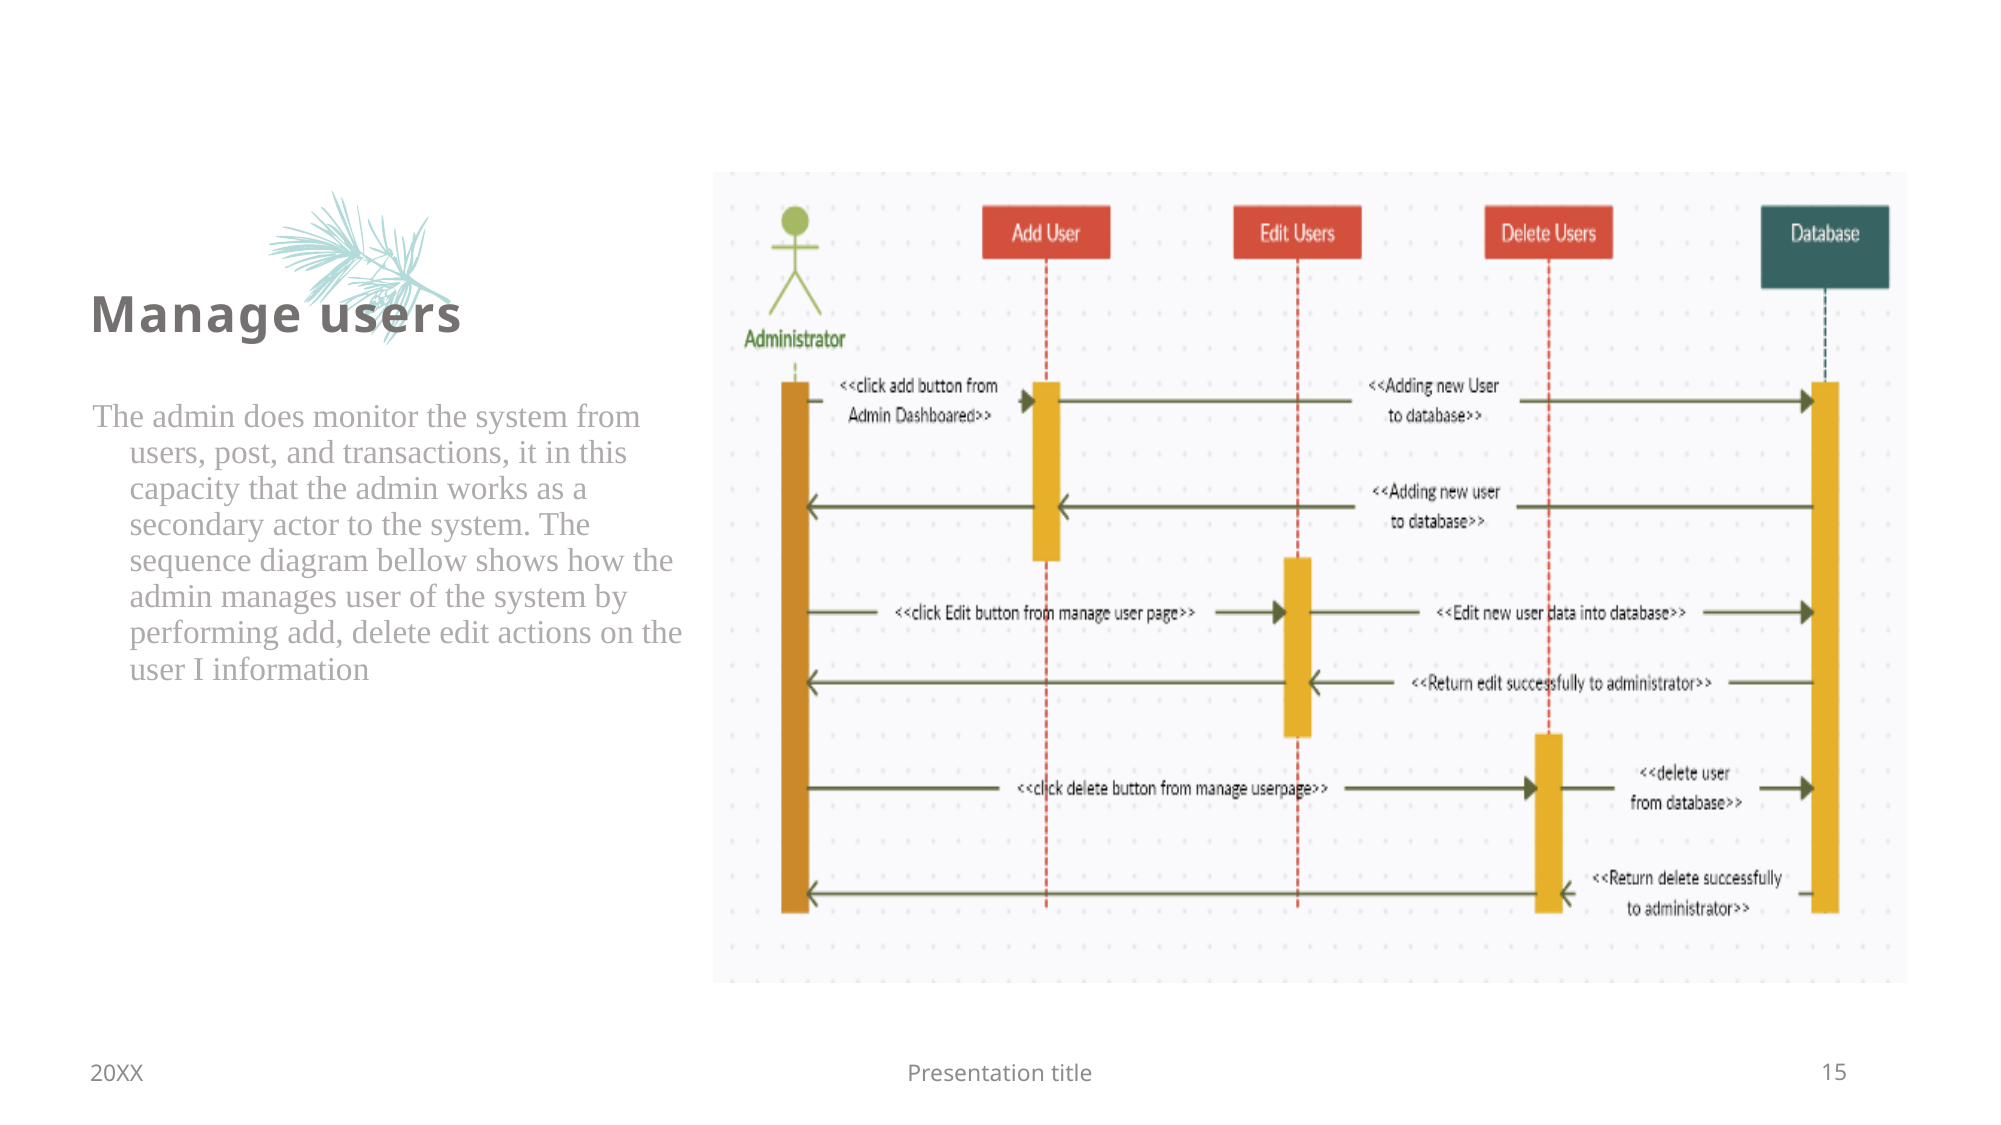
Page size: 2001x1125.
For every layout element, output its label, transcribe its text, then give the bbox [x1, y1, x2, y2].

picture [712, 172, 1907, 983]
title The admin does monitor the system from users, post, and transactions, it in this capacity that the admin works as a secondary actor to the system. The sequence diagram bellow shows how the admin manages user of the system by performing add, delete edit actions on the user I information [77, 391, 712, 734]
slide_number 20XX [75, 1042, 525, 1103]
list Manage users [74, 260, 663, 365]
slide_number 15 [1412, 1042, 1863, 1103]
footer Presentation title [662, 1042, 1338, 1103]
